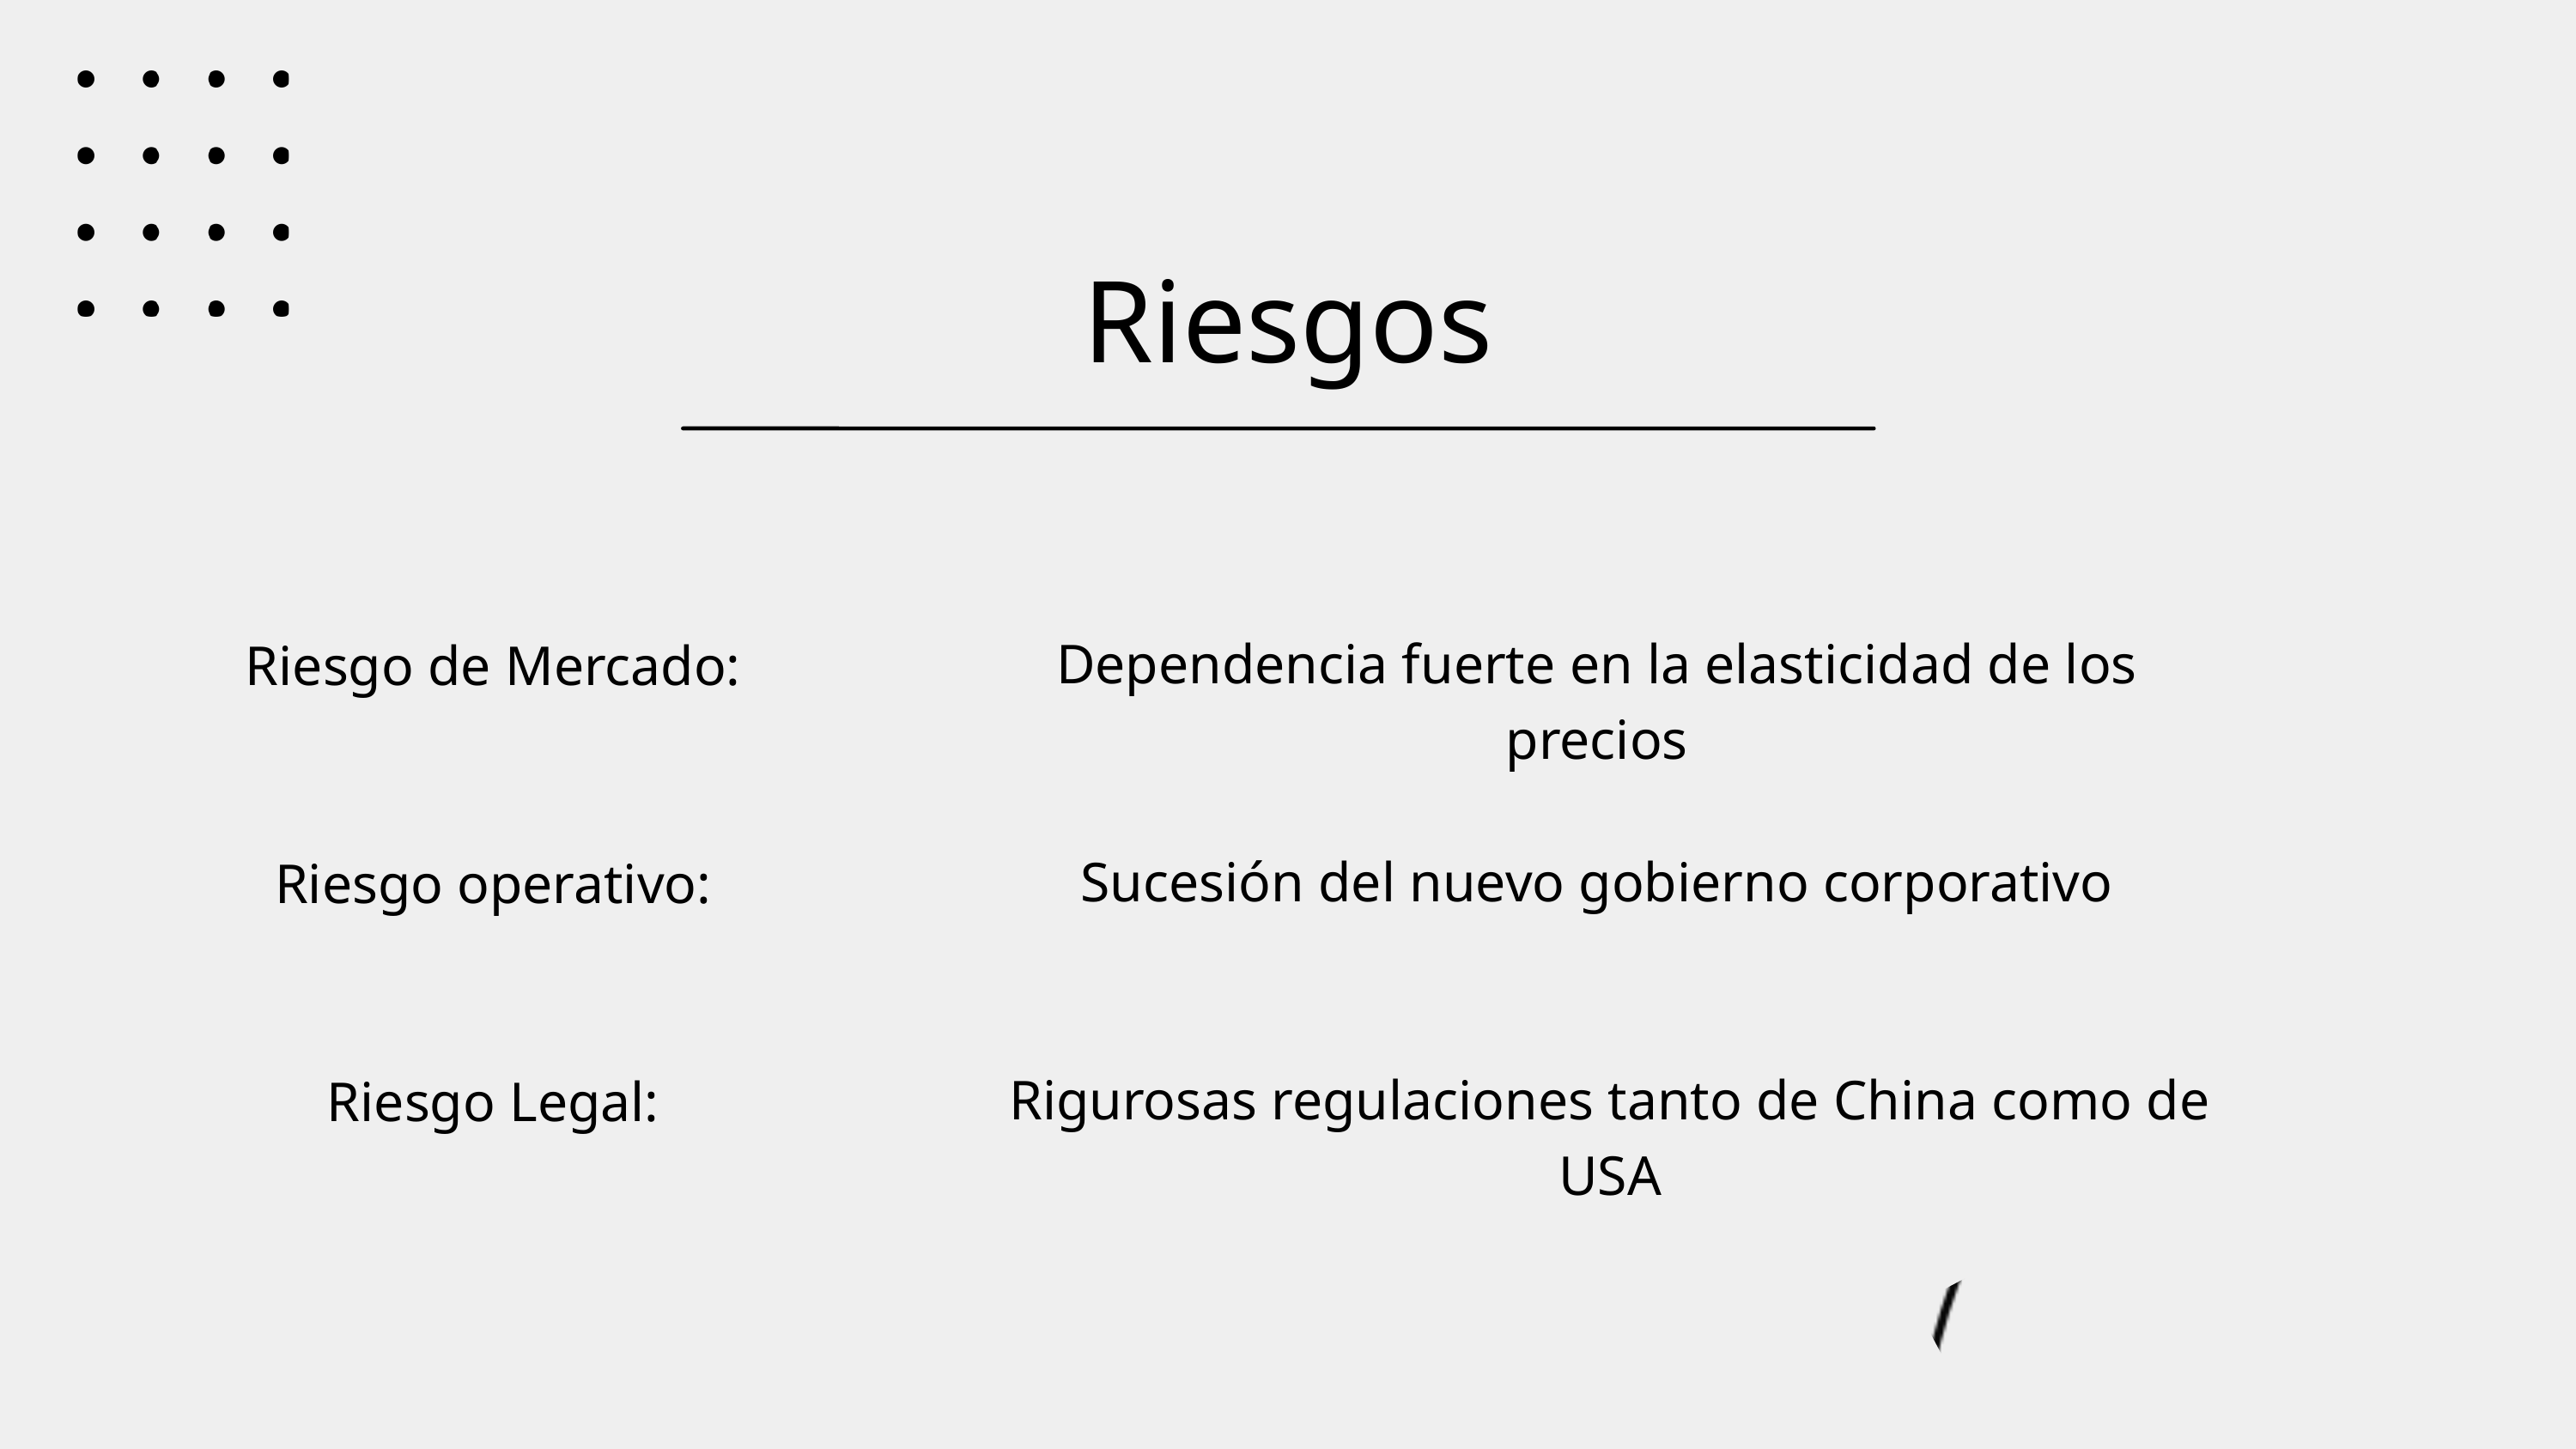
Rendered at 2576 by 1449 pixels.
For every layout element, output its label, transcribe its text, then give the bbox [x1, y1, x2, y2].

text_box [1915, 955, 2576, 1449]
text_box Riesgo operativo: [207, 839, 780, 914]
text_box Riesgos [345, 246, 2231, 385]
text_box Riesgo de Mercado: [207, 621, 780, 696]
text_box [77, 70, 289, 317]
text_box Dependencia fuerte en la elasticidad de los precios [963, 619, 2231, 770]
text_box Riesgo Legal: [207, 1057, 780, 1132]
text_box Rigurosas regulaciones tanto de China como de USA [963, 1055, 2257, 1207]
text_box Sucesión del nuevo gobierno corporativo [963, 837, 2231, 913]
